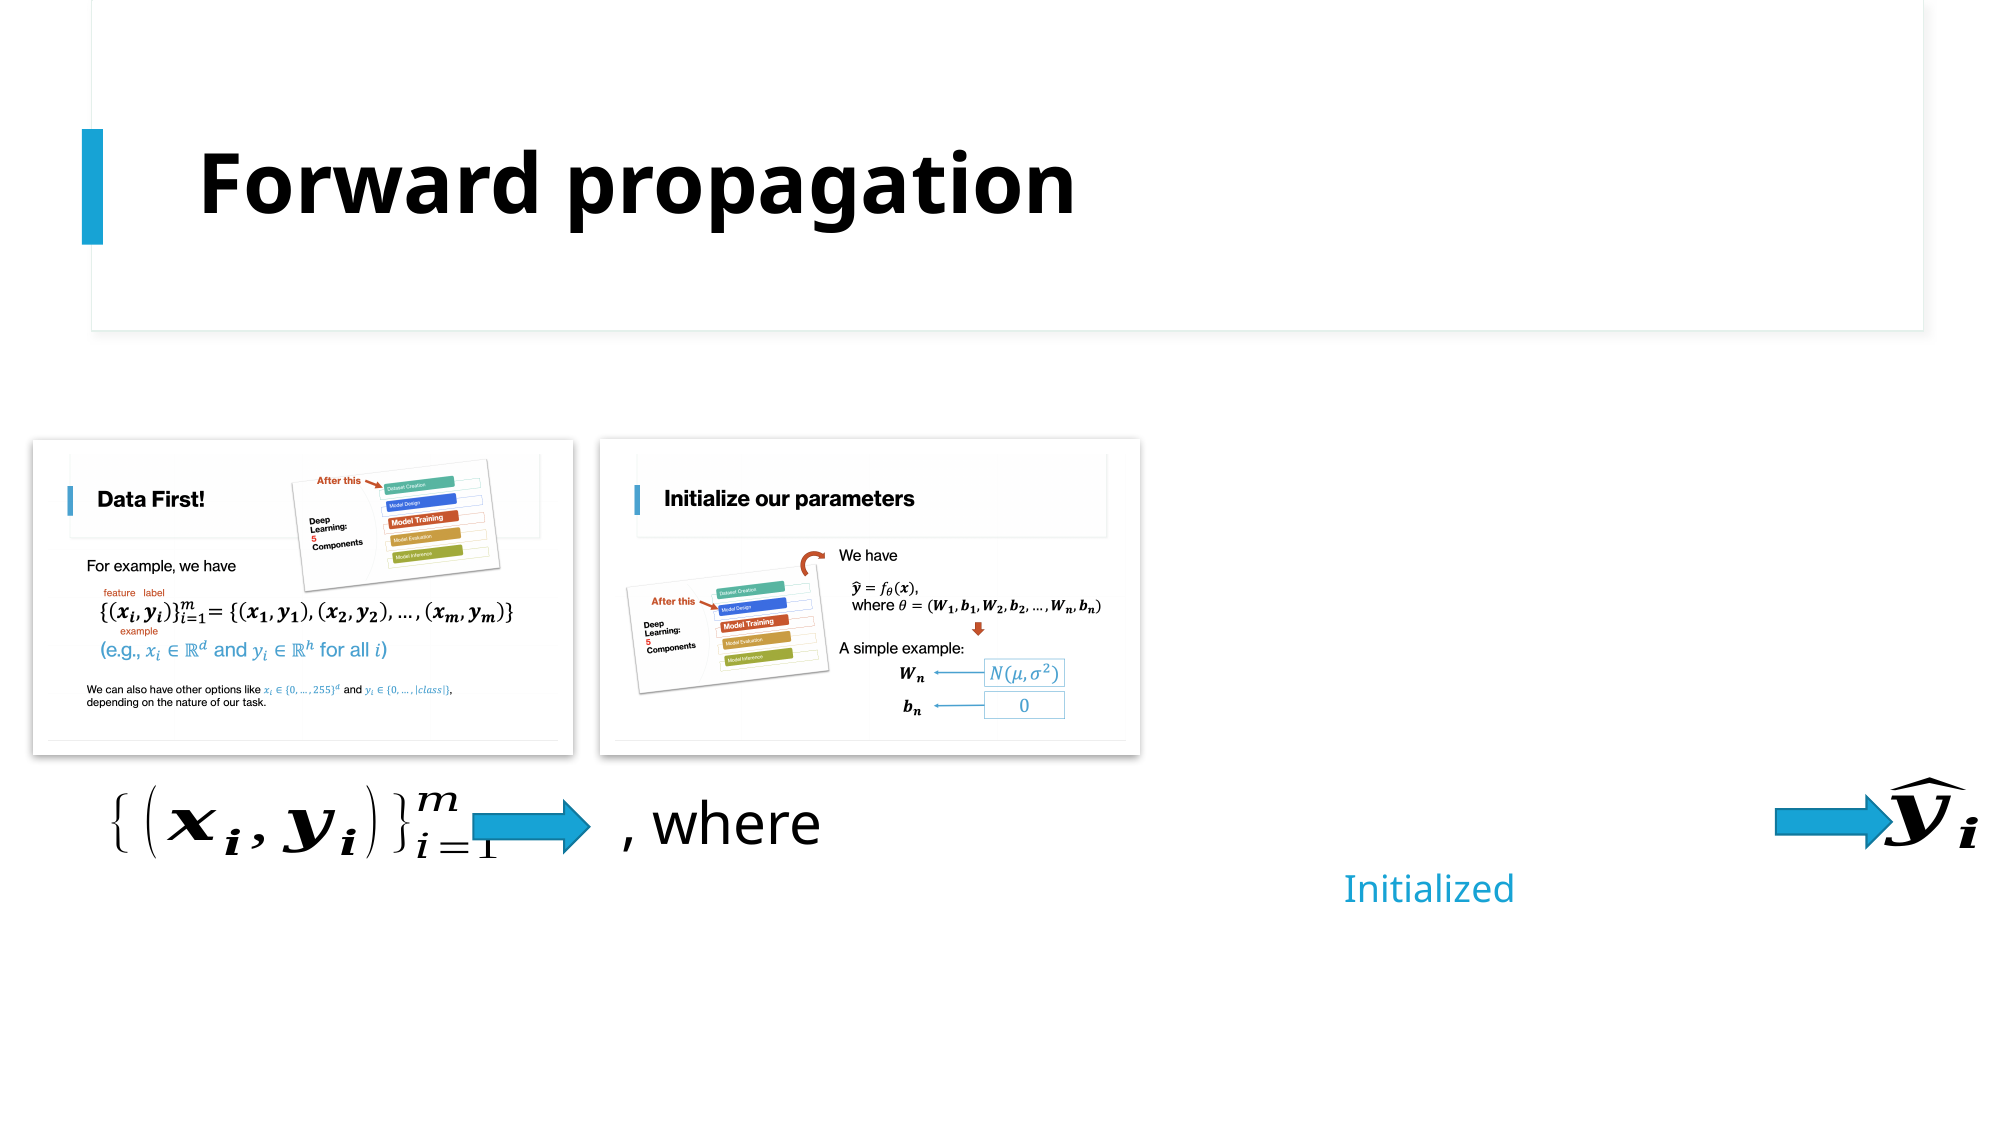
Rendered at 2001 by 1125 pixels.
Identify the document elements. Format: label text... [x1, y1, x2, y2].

text_box [472, 798, 591, 855]
text_box Initialized [1329, 857, 1531, 917]
picture [47, 454, 559, 741]
title Forward propagation [183, 90, 1851, 284]
text_box [1774, 793, 1894, 850]
picture [614, 453, 1126, 741]
